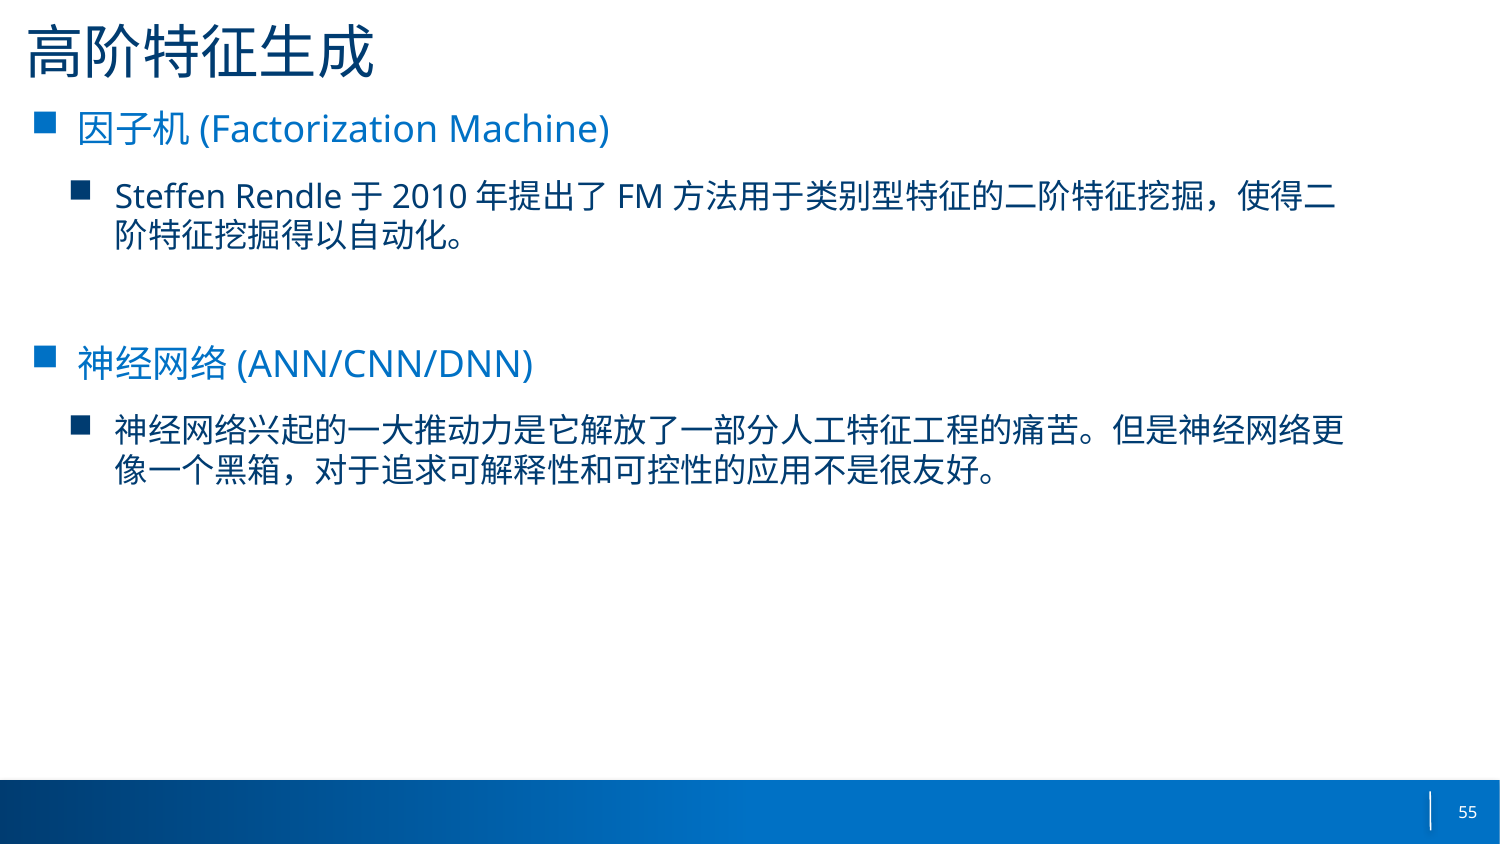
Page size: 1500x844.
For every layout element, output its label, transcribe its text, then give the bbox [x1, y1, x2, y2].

slide_number 55 [1127, 791, 1478, 837]
title 高阶特征生成 [25, 15, 1376, 98]
